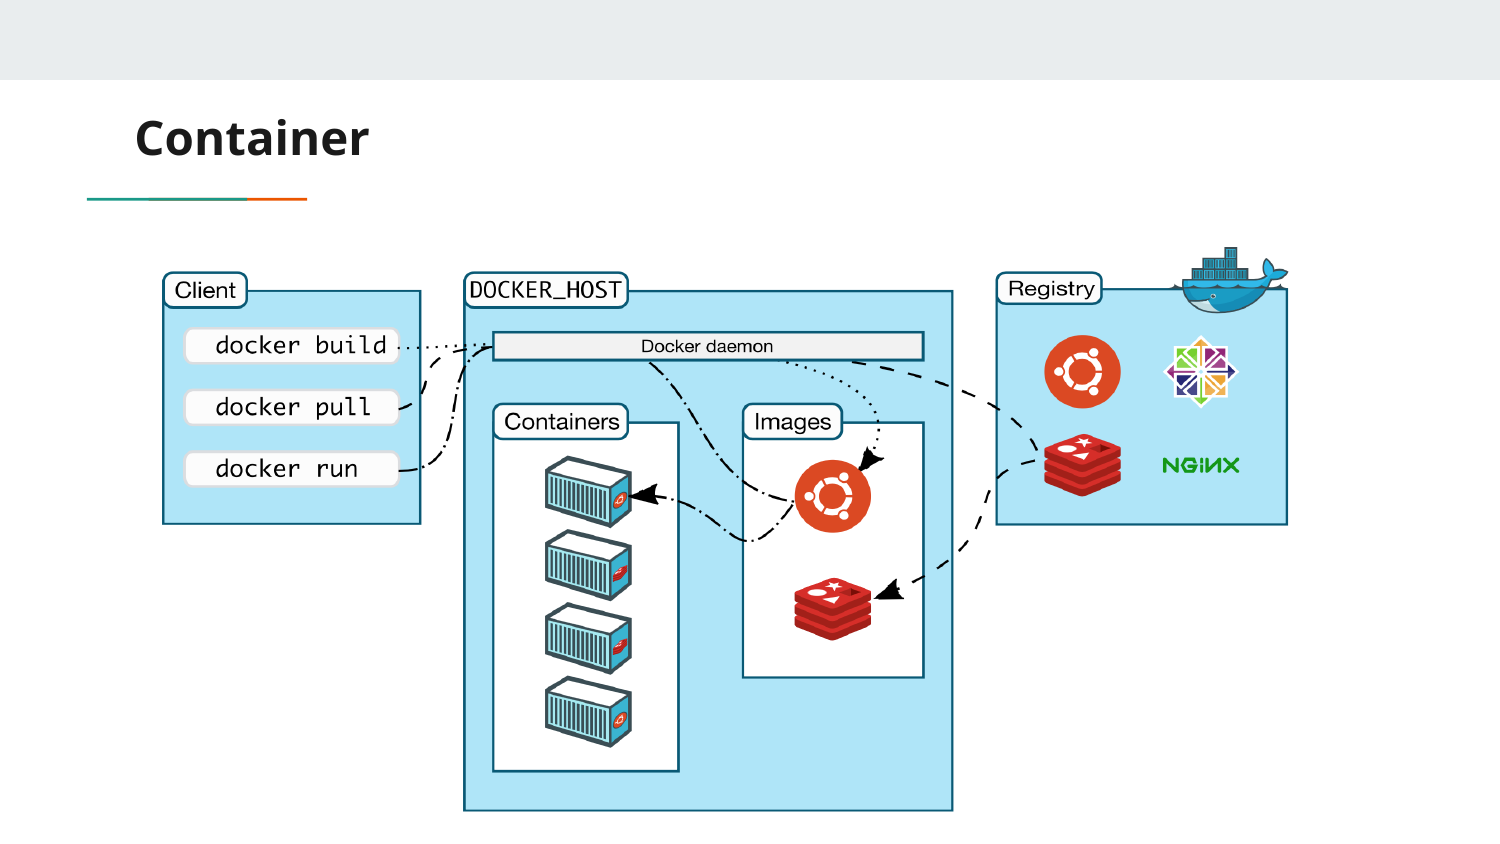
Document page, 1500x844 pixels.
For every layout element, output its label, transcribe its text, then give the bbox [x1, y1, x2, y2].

picture [165, 292, 418, 522]
picture [166, 274, 245, 305]
title Container [119, 92, 1381, 181]
picture [161, 247, 1338, 824]
